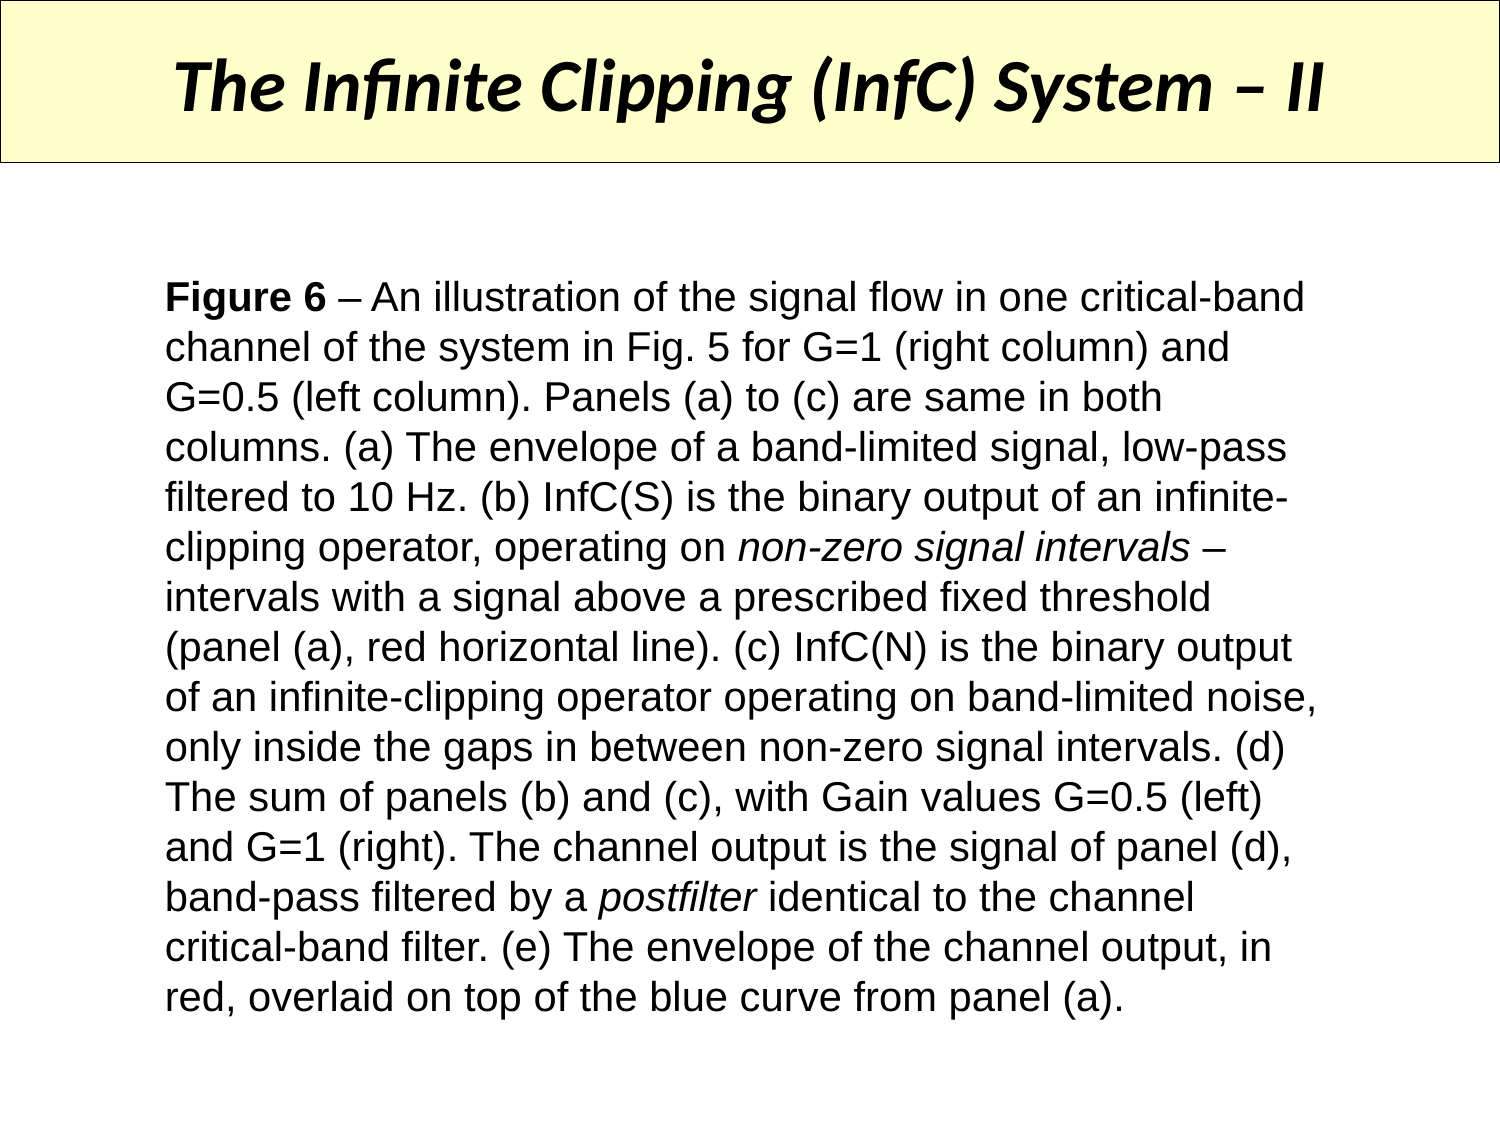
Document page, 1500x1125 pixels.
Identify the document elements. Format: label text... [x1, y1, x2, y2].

text_box The Infinite Clipping (InfC) System – II [0, 0, 1500, 163]
text_box Figure 6 – An illustration of the signal flow in one critical-band channel of the system in Fig. 5 for G=1 (right column) and G=0.5 (left column). Panels (a) to (c) are same in both columns. (a) The envelope of a band-limited signal, low-pass filtered to 10 Hz. (b) InfC(S) is the binary output of an infinite-clipping operator, operating on non-zero signal intervals – intervals with a signal above a prescribed fixed threshold (panel (a), red horizontal line). (c) InfC(N) is the binary output of an infinite-clipping operator operating on band-limited noise, only inside the gaps in between non-zero signal intervals. (d) The sum of panels (b) and (c), with Gain values G=0.5 (left) and G=1 (right). The channel output is the signal of panel (d), band-pass filtered by a postfilter identical to the channel critical-band filter. (e) The envelope of the channel output, in red, overlaid on top of the blue curve from panel (a). [149, 262, 1350, 1028]
